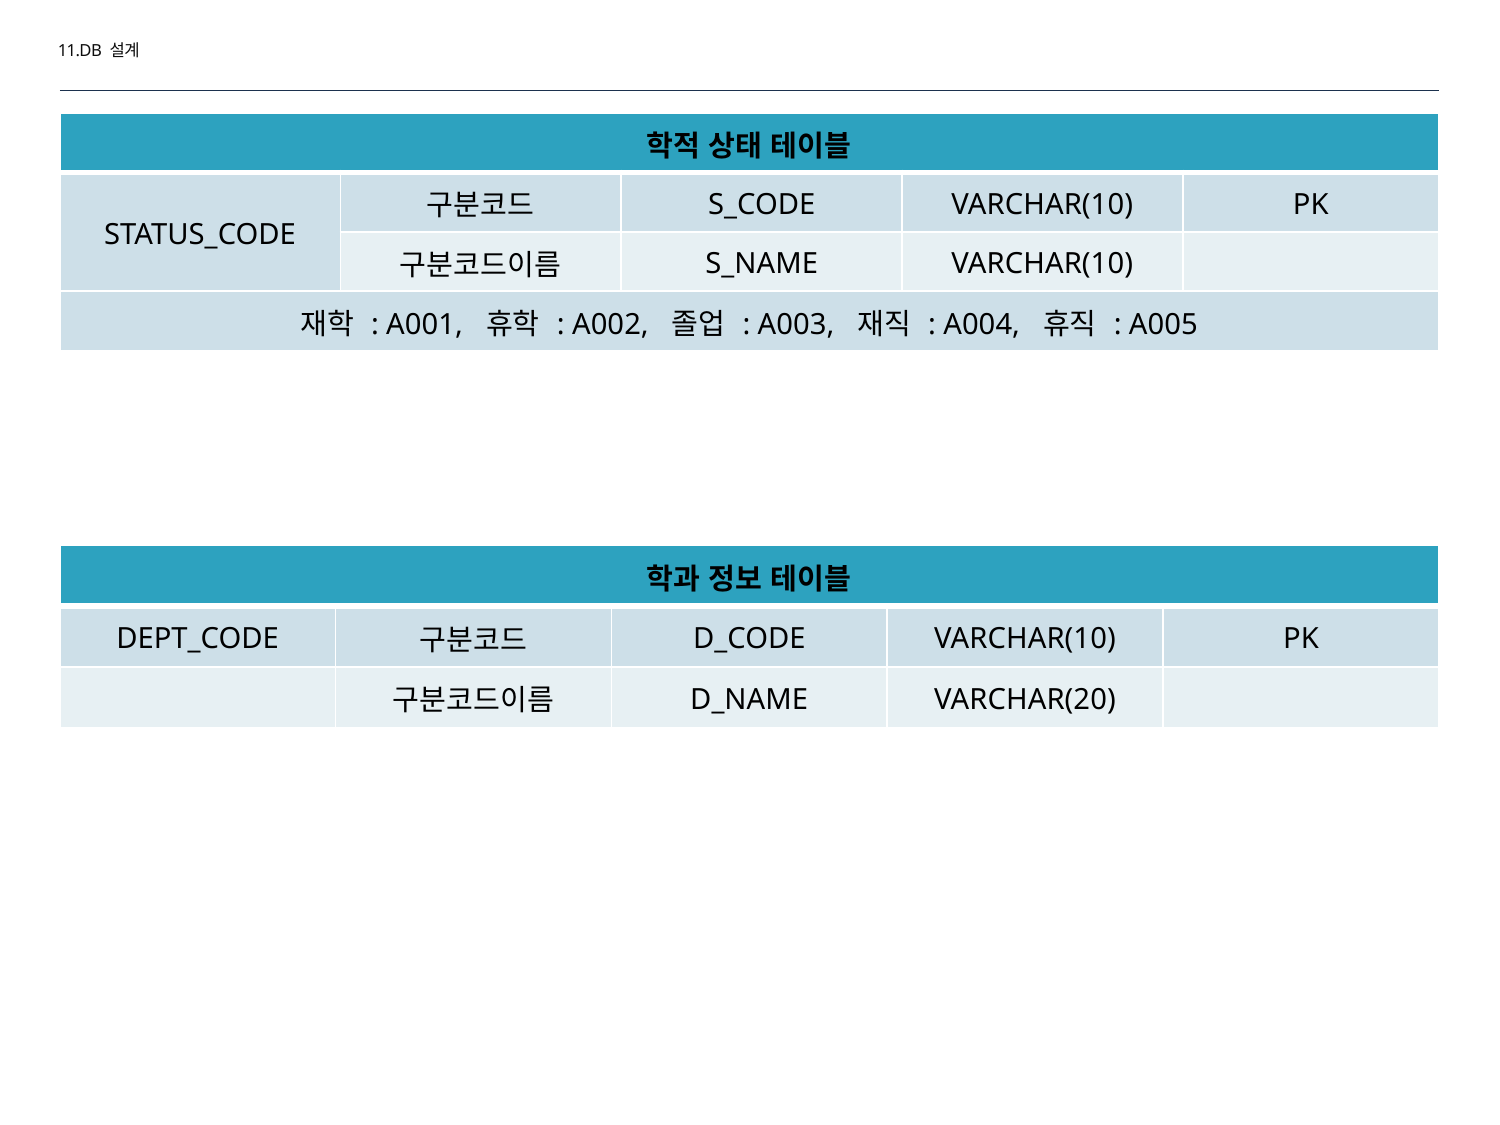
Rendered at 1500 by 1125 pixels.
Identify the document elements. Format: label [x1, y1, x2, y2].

table_cell [622, 175, 901, 231]
table_cell [61, 175, 340, 290]
table_cell [622, 233, 901, 290]
table_cell [61, 668, 335, 727]
table_cell [903, 233, 1182, 290]
table_header [61, 546, 1438, 603]
table_cell [612, 609, 886, 666]
table_cell [1184, 175, 1438, 231]
table_cell [612, 668, 886, 727]
table_header [61, 114, 1438, 170]
table_cell [336, 668, 611, 727]
table_cell [336, 609, 611, 666]
table_cell [888, 609, 1162, 666]
table_cell [1164, 668, 1438, 727]
table_cell [903, 175, 1182, 231]
table_cell [341, 175, 620, 231]
text_box [43, 31, 303, 67]
table_cell [61, 609, 335, 666]
table_cell [61, 292, 1438, 350]
table_cell [341, 233, 620, 290]
table_cell [1164, 609, 1438, 666]
table_cell [888, 668, 1162, 727]
table_cell [1184, 233, 1438, 290]
